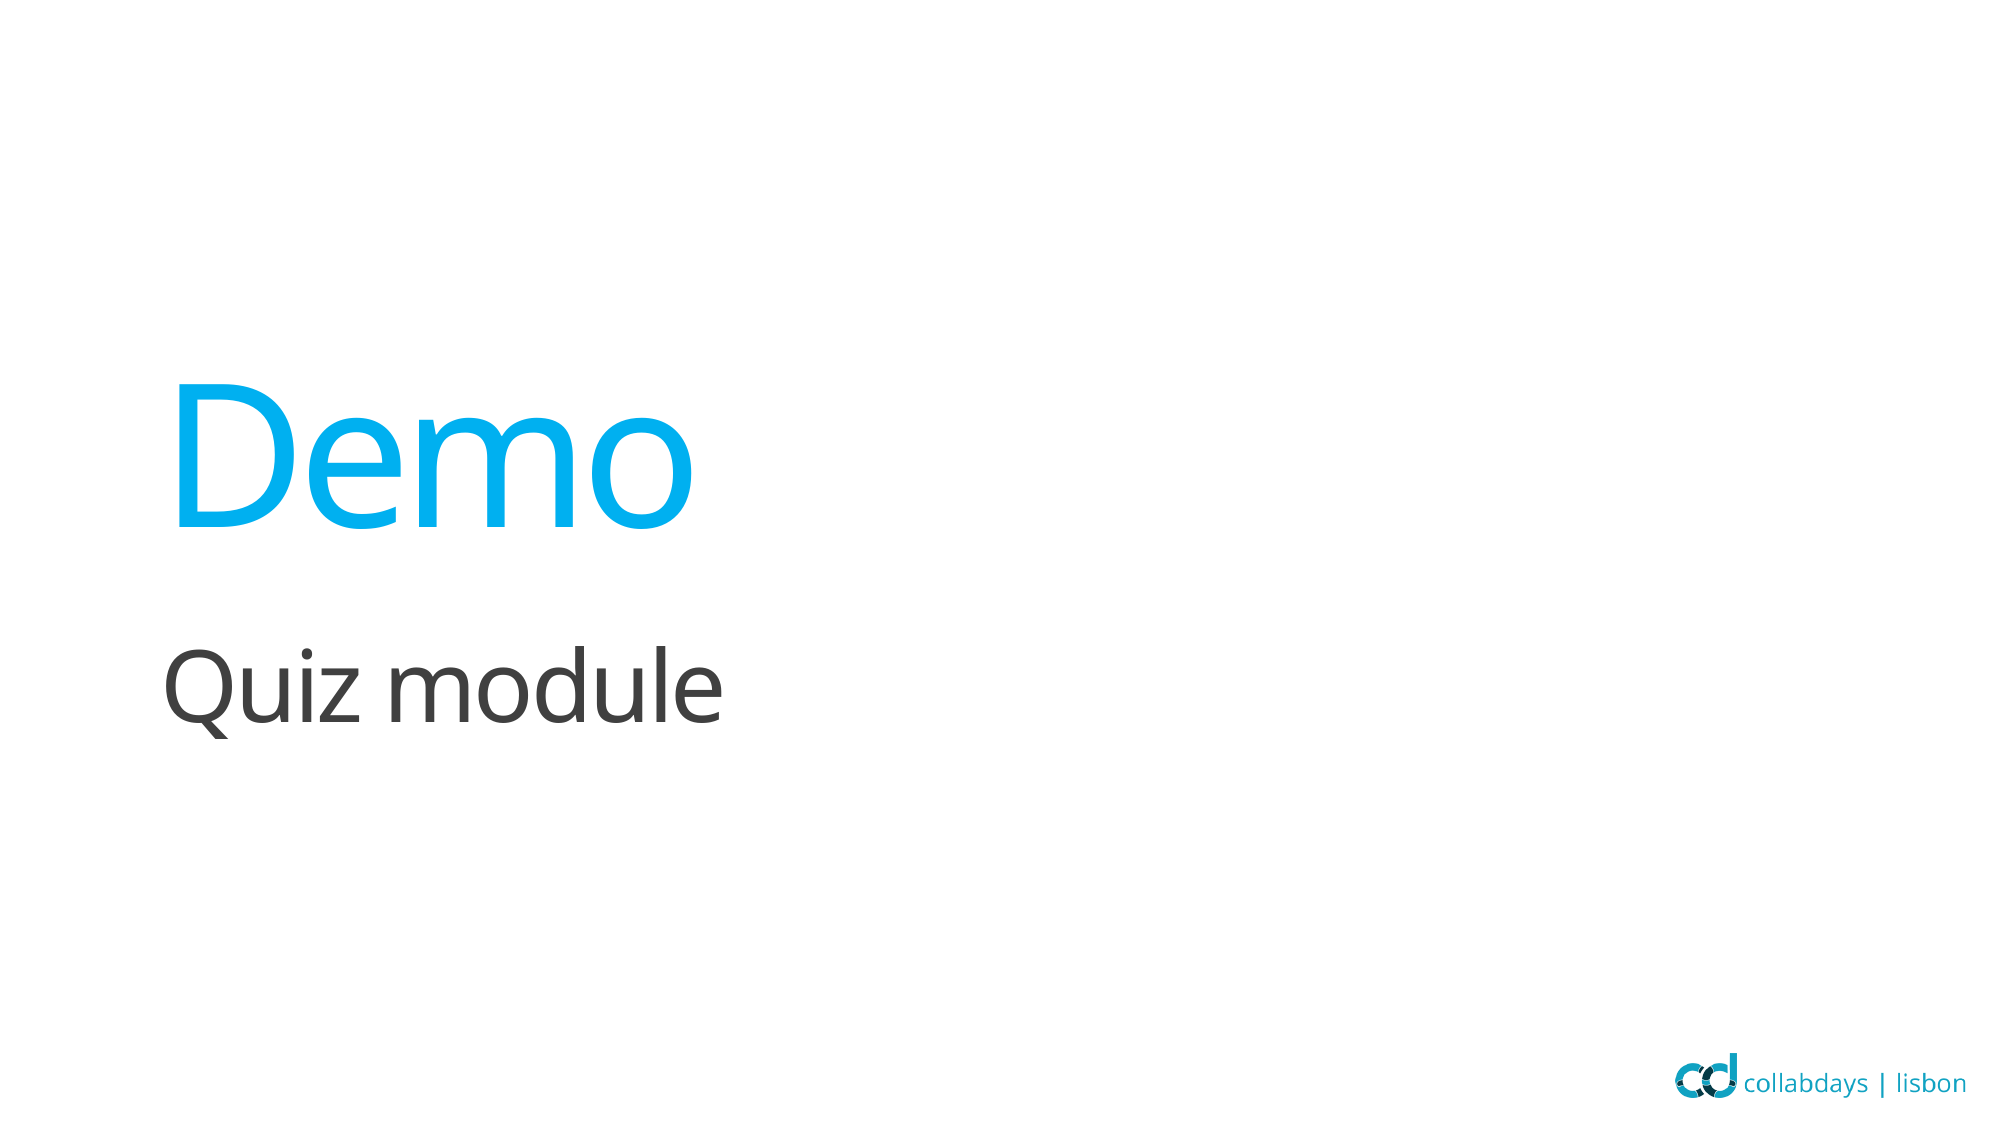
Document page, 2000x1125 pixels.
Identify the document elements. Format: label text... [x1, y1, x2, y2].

list Demo [160, 349, 1842, 576]
list Quiz module [160, 594, 1841, 745]
picture [1675, 1053, 1966, 1098]
